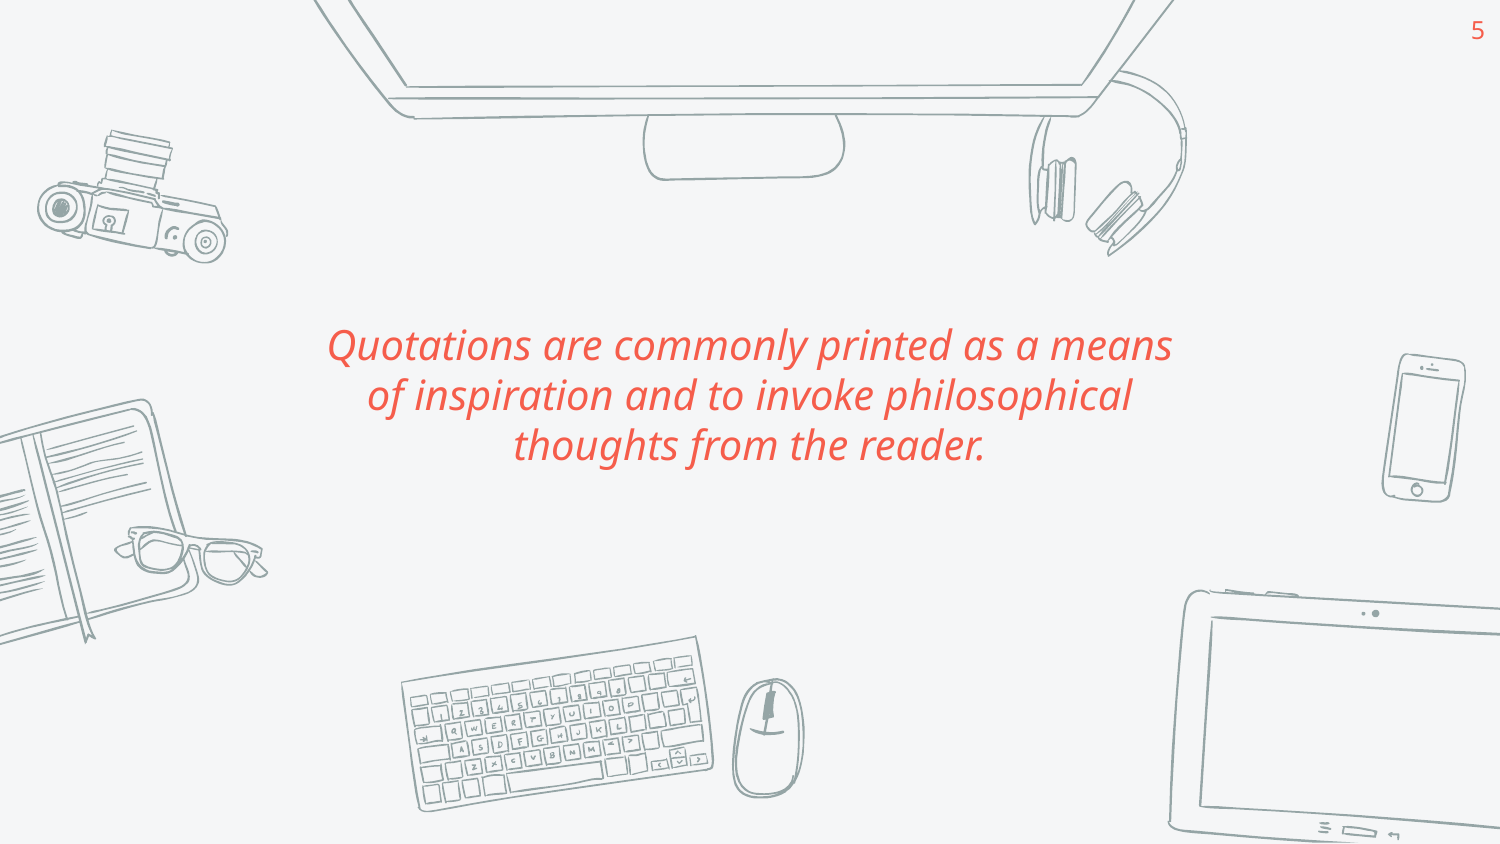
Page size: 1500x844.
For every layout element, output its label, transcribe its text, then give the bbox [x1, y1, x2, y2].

list Quotations are commonly printed as a means of inspiration and to invoke philosophical thoughts from the reader. [300, 326, 1200, 461]
slide_number 5 [1435, 0, 1500, 53]
